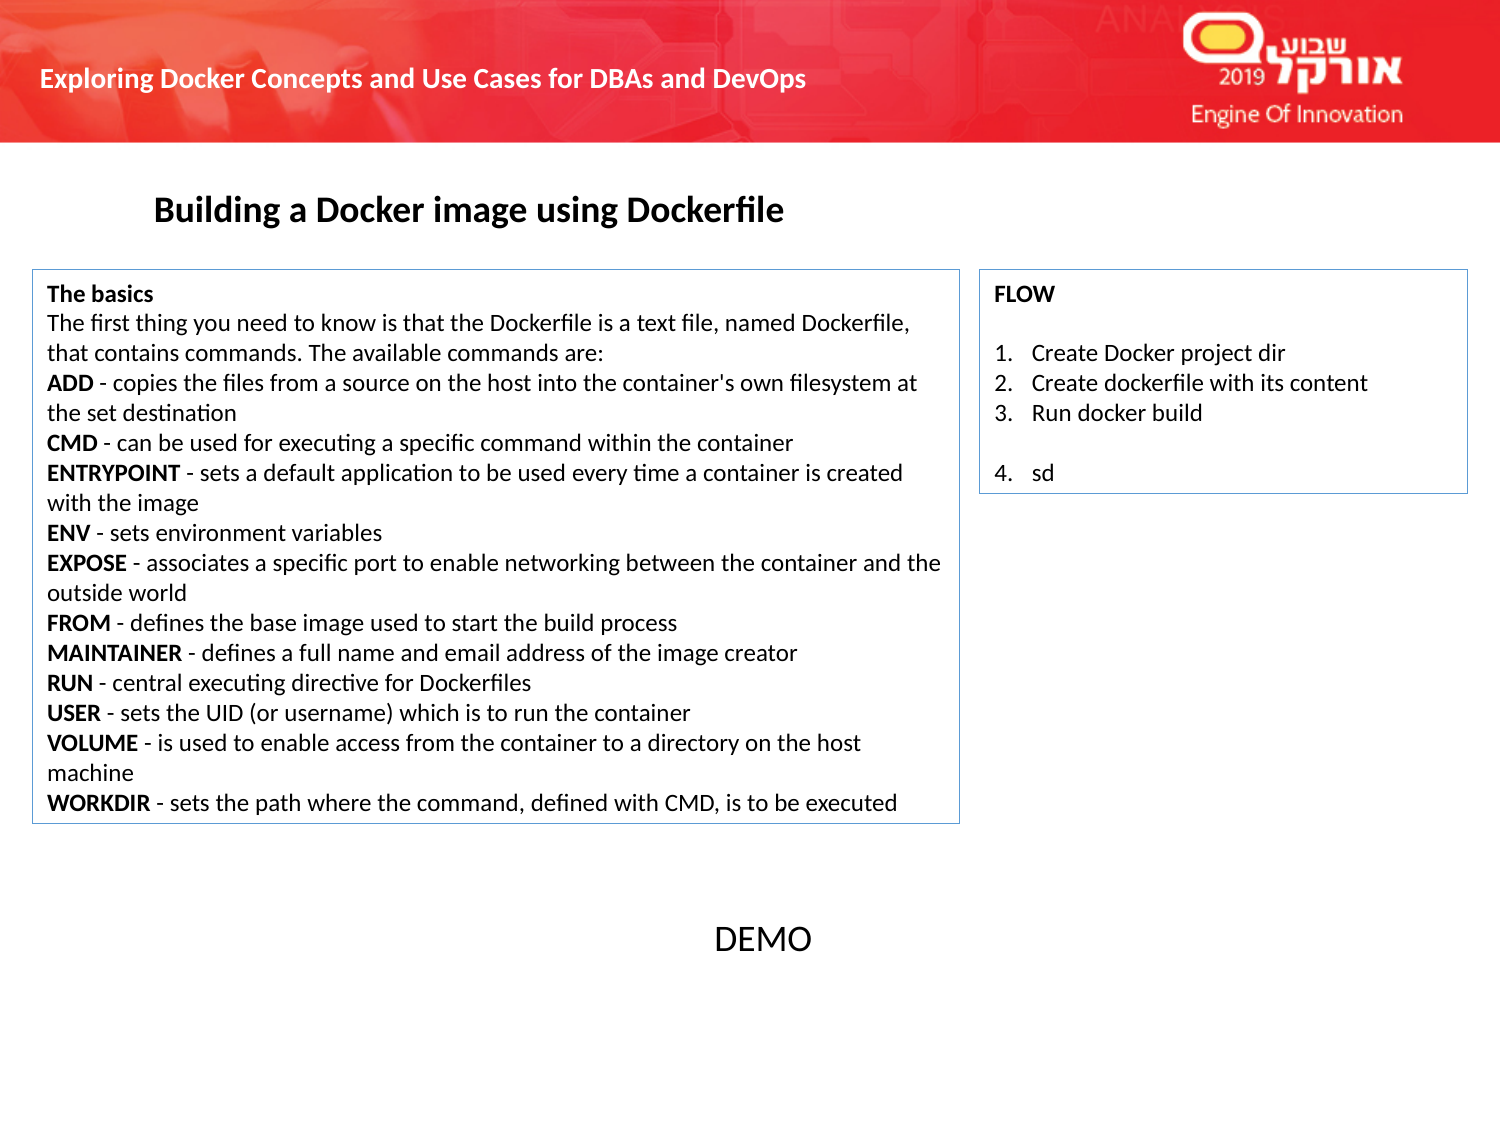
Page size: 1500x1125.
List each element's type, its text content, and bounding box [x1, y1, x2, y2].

text_box DEMO [699, 906, 828, 966]
text_box The basics The first thing you need to know is that the Dockerfile is a text file, named Dockerfile, that contains commands. The available commands are: ADD - copies the files from a source on the host into the container's own filesystem at the set destination CMD - can be used for executing a specific command within the container ENTRYPOINT - sets a default application to be used every time a container is created with the image ENV - sets environment variables EXPOSE - associates a specific port to enable networking between the container and the outside world FROM - defines the base image used to start the build process MAINTAINER - defines a full name and email address of the image creator RUN - central executing directive for Dockerfiles USER - sets the UID (or username) which is to run the container VOLUME - is used to enable access from the container to a directory on the host machine WORKDIR - sets the path where the command, defined with CMD, is to be executed [32, 269, 960, 824]
picture [0, 0, 1500, 1125]
text_box FLOW Create Docker project dir Create dockerfile with its content Run docker build sd [979, 269, 1468, 494]
text_box Building a Docker image using Dockerfile [139, 177, 801, 269]
